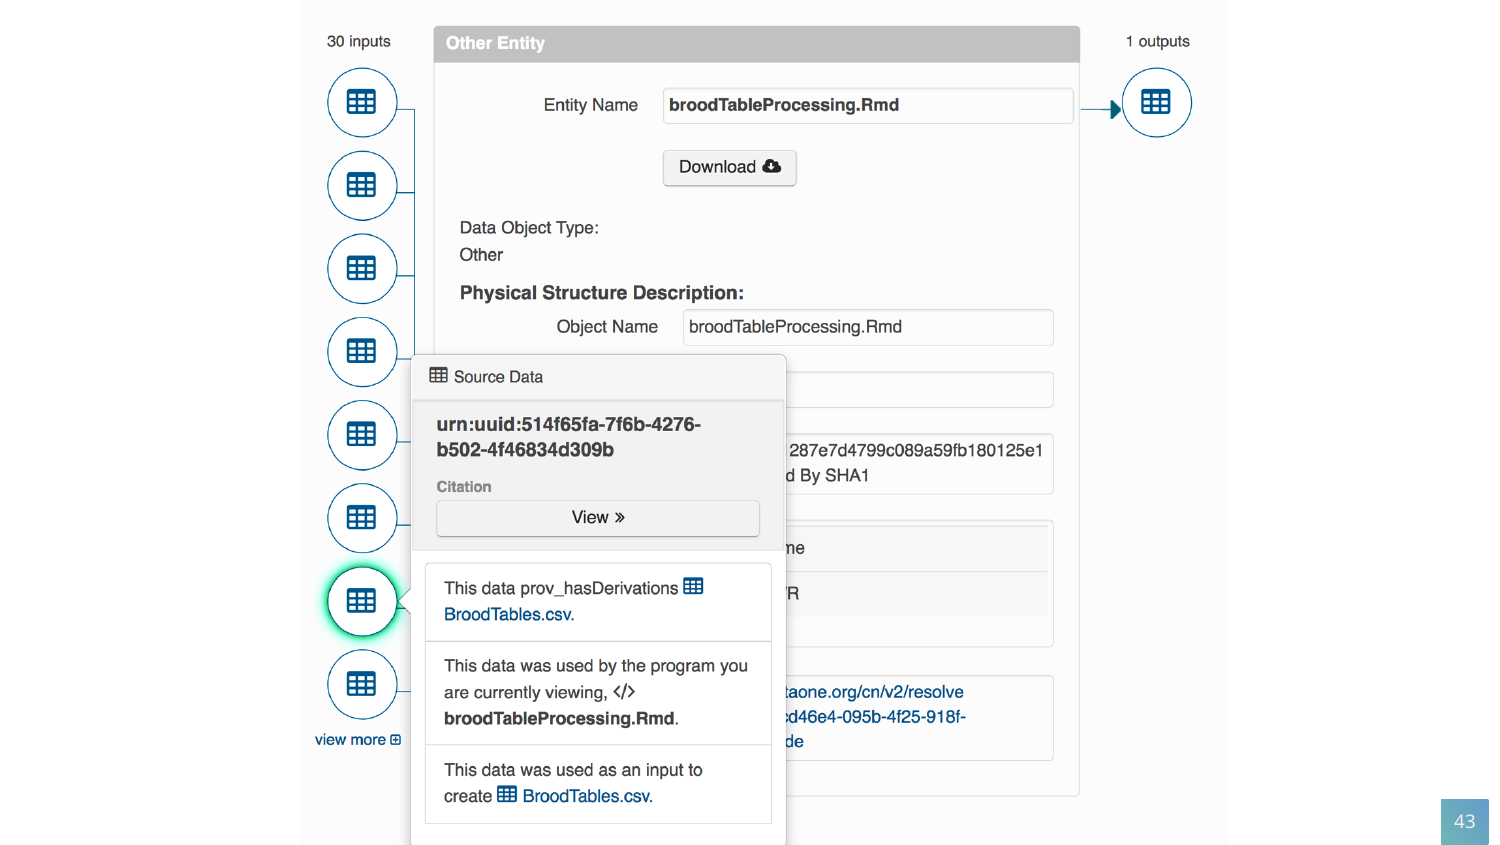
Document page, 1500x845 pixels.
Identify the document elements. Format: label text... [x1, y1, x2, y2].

slide_number 43 [1443, 803, 1486, 841]
picture [299, 1, 1229, 845]
